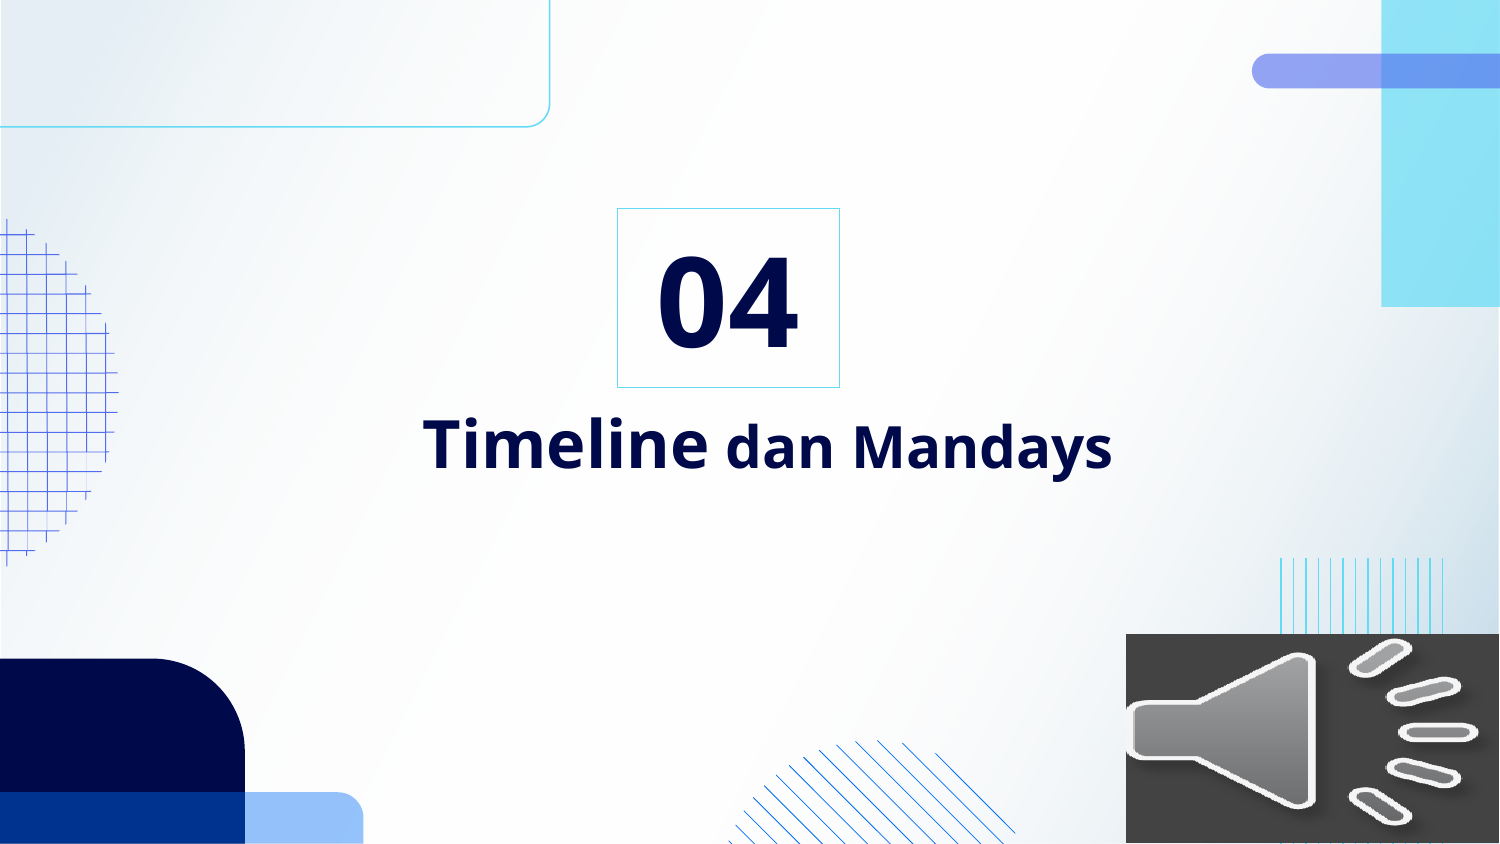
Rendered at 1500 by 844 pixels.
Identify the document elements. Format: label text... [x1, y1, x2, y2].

picture [47, 295, 65, 313]
picture [9, 512, 27, 530]
picture [68, 374, 85, 392]
text_box [0, 218, 119, 567]
picture [48, 394, 66, 411]
picture [8, 295, 26, 313]
picture [1, 295, 6, 313]
picture [1, 256, 6, 273]
picture [29, 453, 46, 471]
picture [88, 433, 105, 451]
picture [48, 493, 66, 510]
picture [1, 354, 6, 372]
picture [1, 413, 7, 431]
picture [1, 453, 7, 471]
picture [1, 236, 6, 254]
picture [29, 473, 46, 491]
picture [1, 315, 6, 333]
picture [1, 512, 7, 530]
picture [87, 374, 105, 392]
picture [8, 236, 26, 254]
picture [9, 394, 26, 411]
picture [9, 413, 26, 431]
picture [8, 354, 26, 372]
picture [88, 413, 105, 431]
picture [8, 275, 26, 293]
picture [48, 354, 66, 372]
picture [1, 0, 548, 126]
picture [28, 315, 46, 333]
picture [48, 453, 66, 471]
title Timeline dan Mandays [315, 387, 1221, 481]
picture [48, 335, 65, 352]
picture [28, 413, 46, 431]
picture [28, 295, 45, 313]
picture [9, 453, 27, 471]
picture [48, 413, 66, 431]
picture [1, 433, 7, 451]
picture [48, 374, 66, 392]
picture [9, 433, 26, 451]
picture [68, 394, 85, 411]
picture [1, 473, 7, 491]
picture [67, 315, 85, 333]
picture [28, 256, 45, 273]
picture [68, 453, 86, 471]
picture [1, 532, 7, 550]
picture [9, 532, 27, 550]
picture [8, 256, 26, 273]
picture [28, 335, 46, 352]
picture [1, 394, 7, 411]
picture [9, 473, 27, 491]
picture [68, 354, 85, 372]
picture [28, 354, 46, 372]
picture [87, 354, 105, 372]
title 04 [617, 208, 840, 388]
picture [68, 433, 86, 451]
picture [87, 335, 105, 352]
picture [1, 374, 6, 392]
picture [68, 413, 86, 431]
picture [67, 335, 85, 352]
picture [48, 315, 65, 333]
picture [68, 473, 86, 491]
picture [28, 394, 46, 411]
picture [1, 335, 6, 352]
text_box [1280, 558, 1443, 631]
picture [48, 433, 66, 451]
picture [67, 295, 85, 313]
picture [28, 374, 46, 392]
picture [28, 433, 46, 451]
picture [48, 473, 66, 491]
picture [1, 275, 6, 293]
picture [28, 275, 45, 293]
picture [9, 493, 27, 510]
picture [8, 315, 26, 333]
picture [1, 0, 1500, 844]
picture [29, 493, 46, 510]
picture [29, 512, 46, 530]
picture [47, 275, 65, 293]
picture [8, 374, 26, 392]
picture [8, 335, 26, 352]
picture [1, 493, 7, 510]
picture [87, 394, 105, 411]
